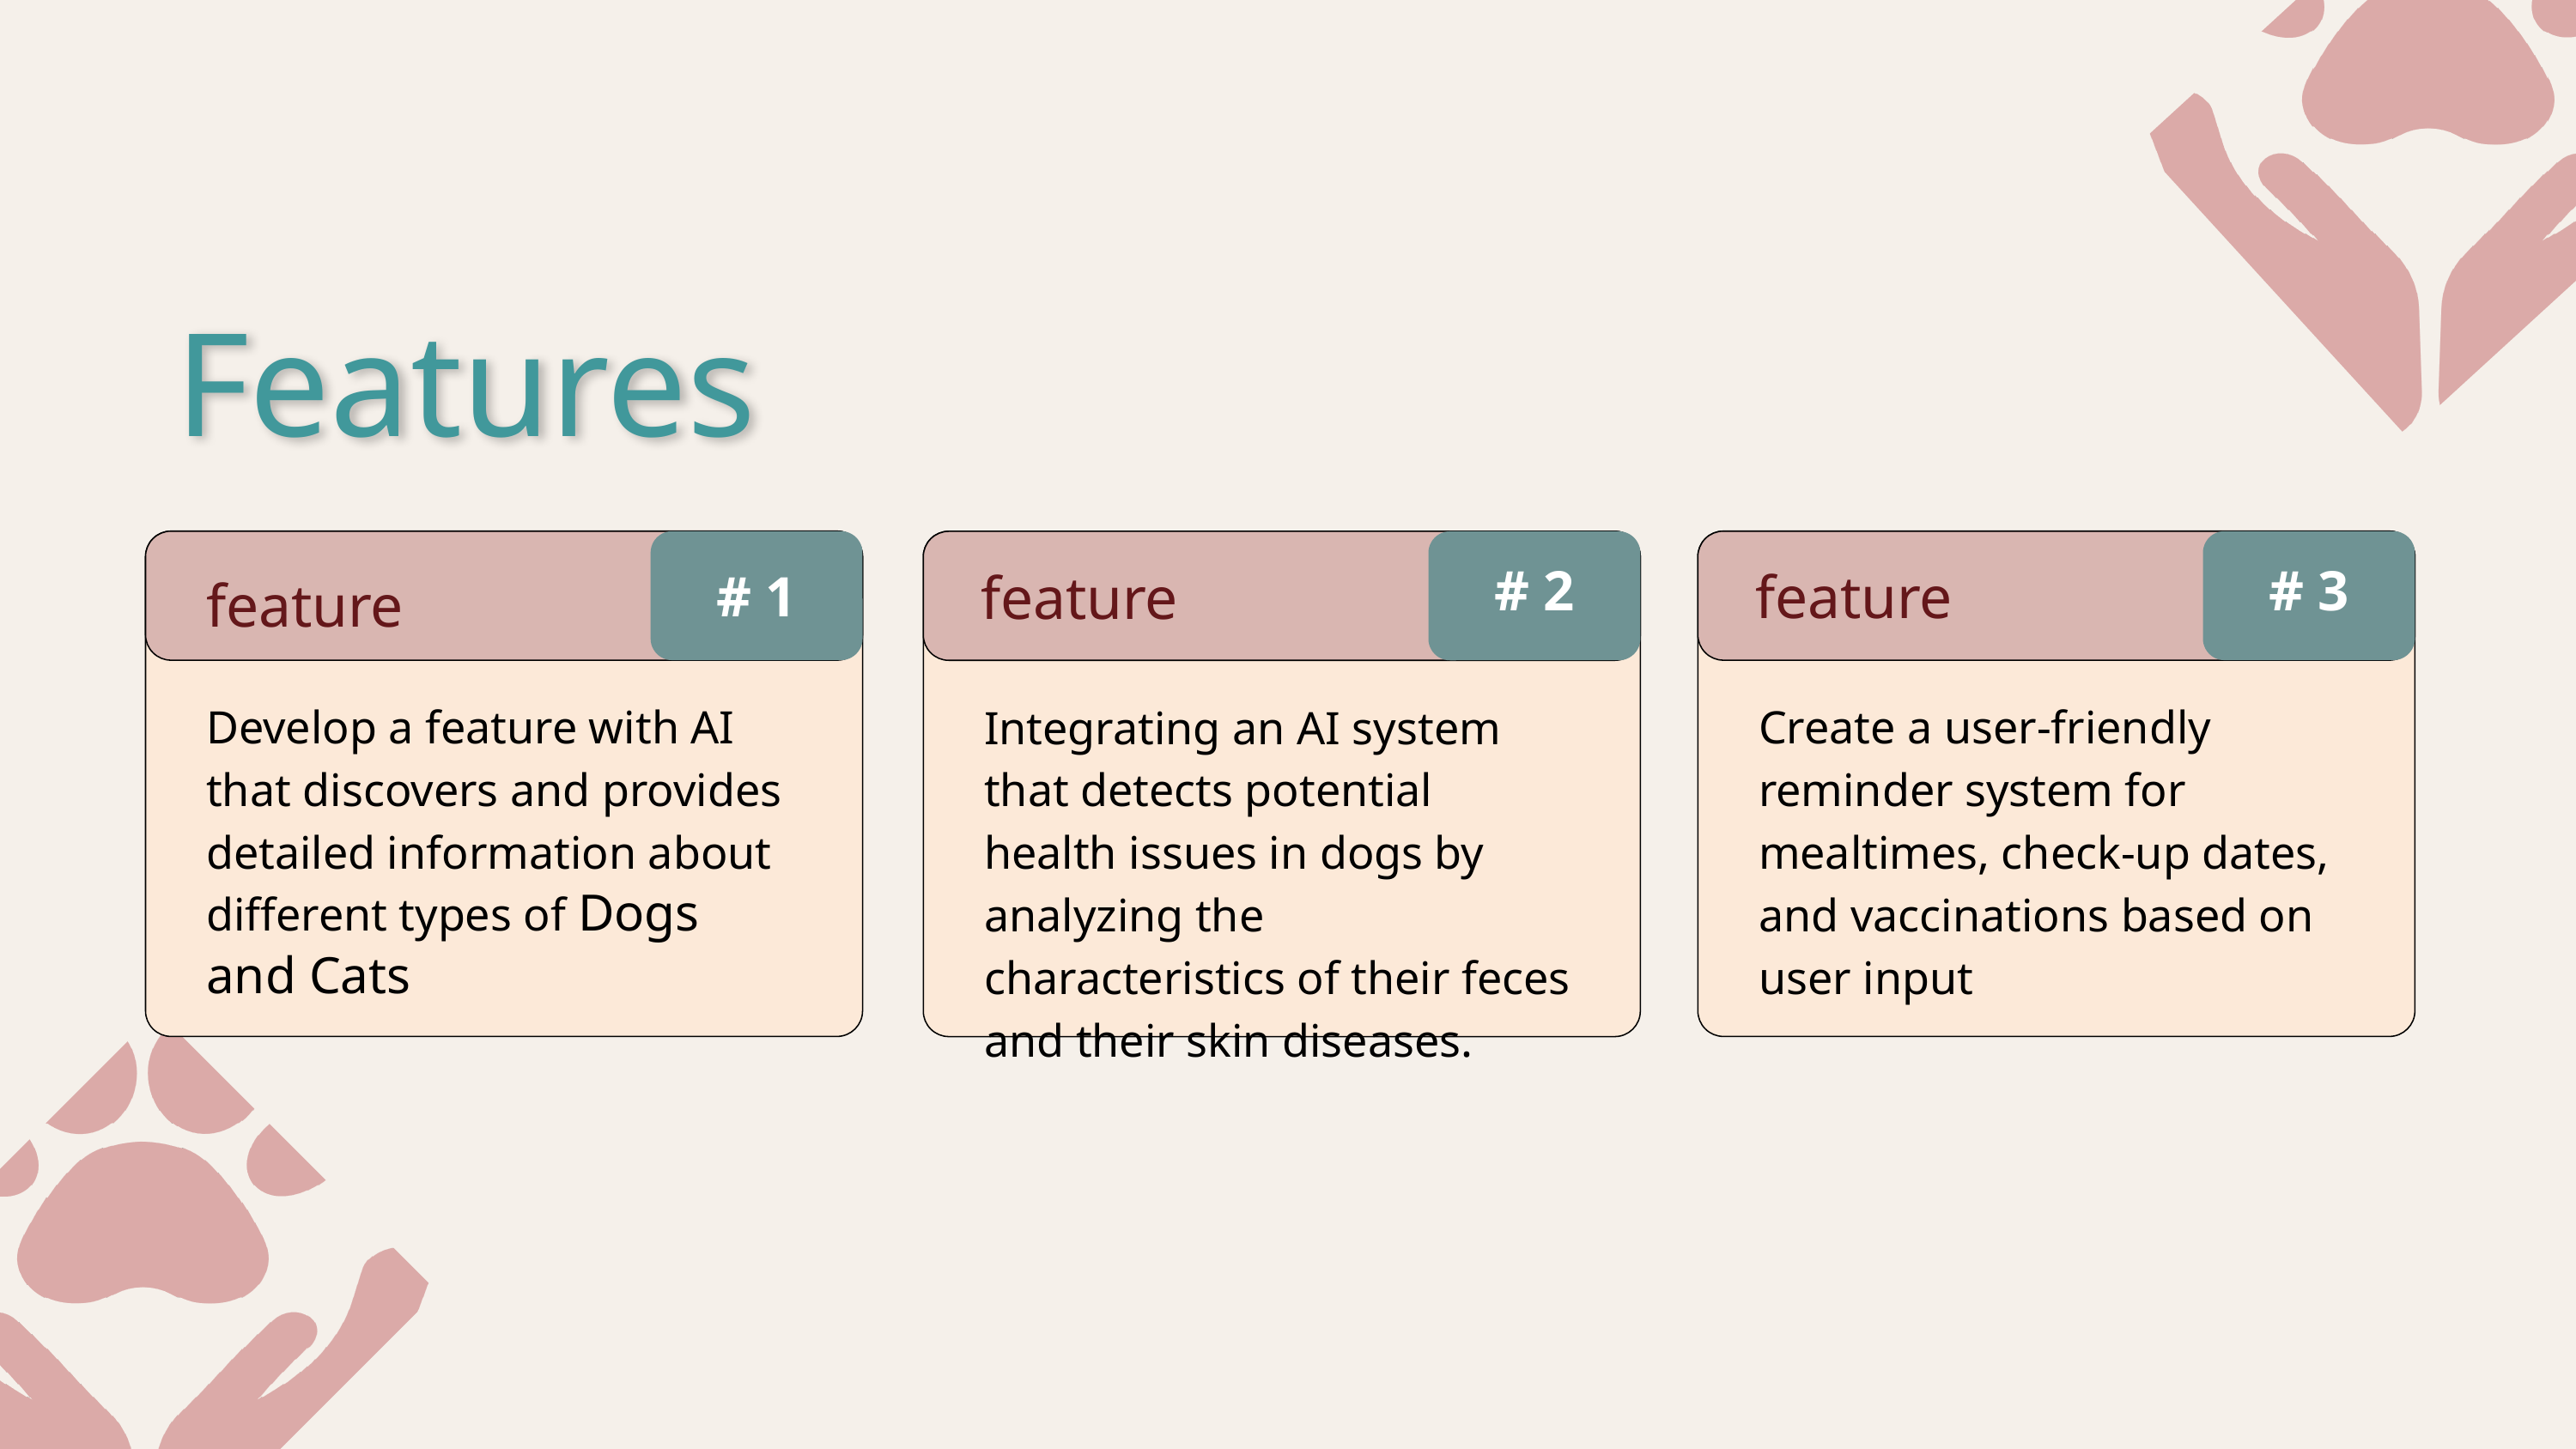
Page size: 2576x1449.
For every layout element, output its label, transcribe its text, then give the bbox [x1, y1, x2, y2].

text_box Features [175, 294, 2388, 466]
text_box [145, 530, 863, 1037]
text_box [0, 1028, 438, 1449]
text_box [2138, 0, 2576, 436]
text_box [923, 530, 1641, 1037]
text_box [1698, 479, 2415, 1037]
